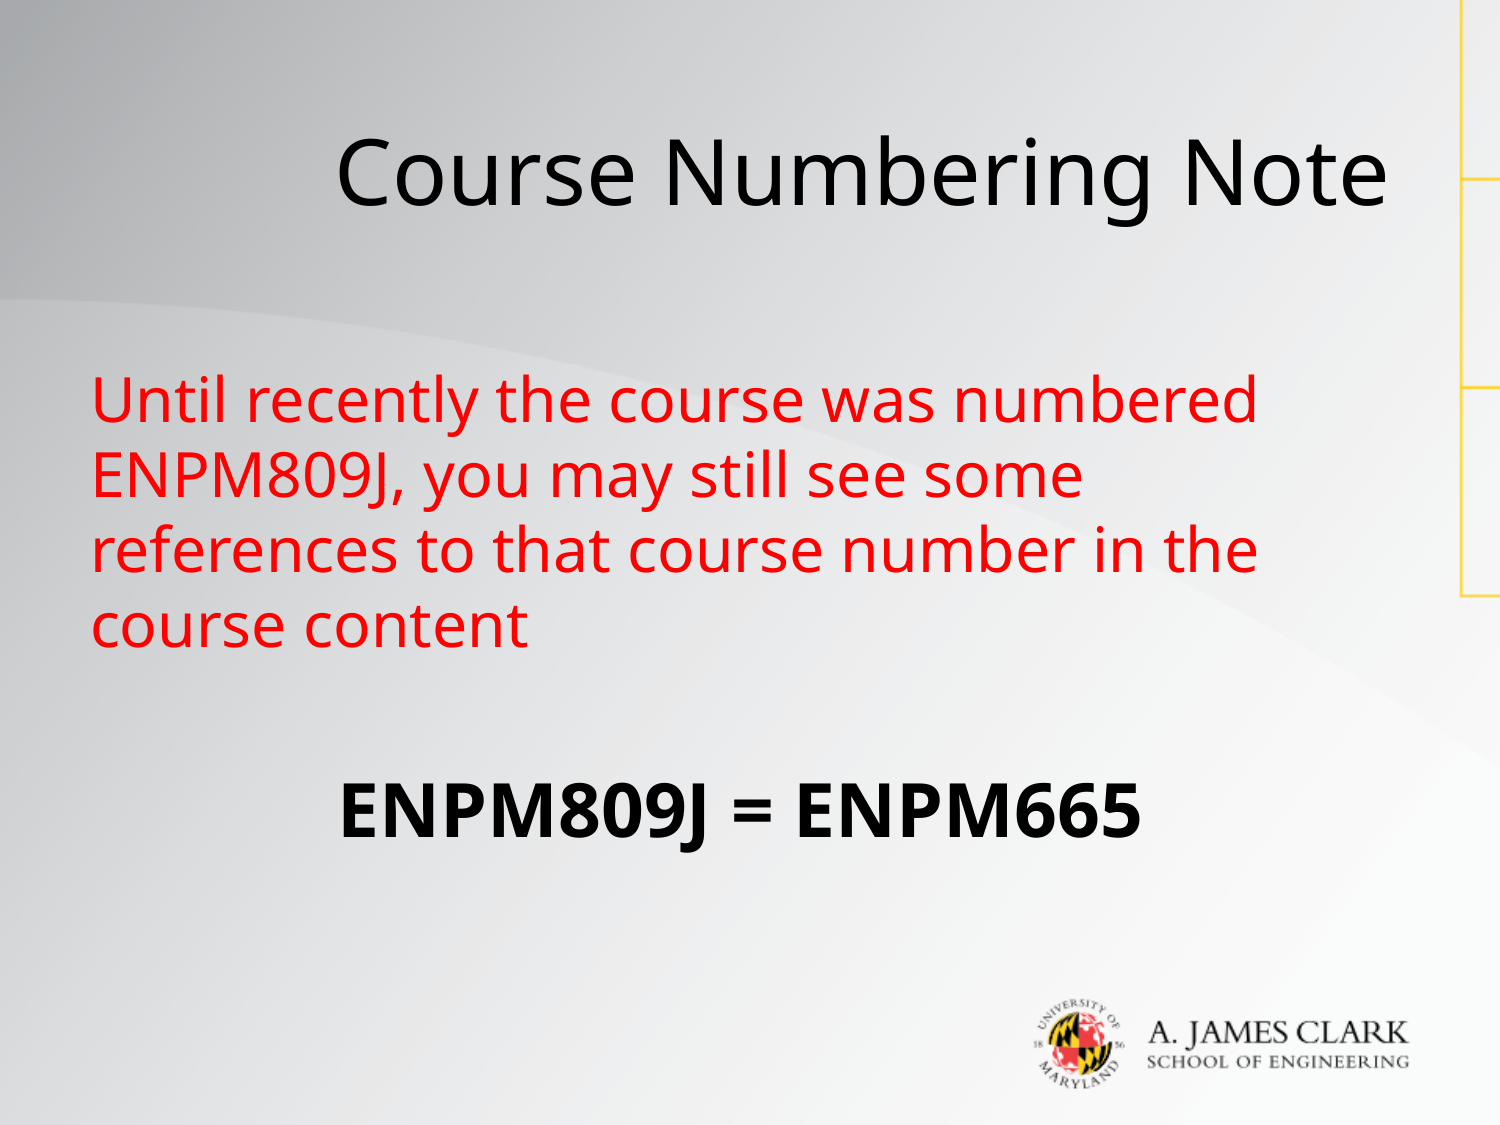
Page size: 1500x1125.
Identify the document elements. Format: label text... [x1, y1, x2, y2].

title Course Numbering Note [75, 45, 1407, 231]
list Until recently the course was numbered ENPM809J, you may still see some references to that course number in the course content ENPM809J = ENPM665 [75, 352, 1407, 1002]
